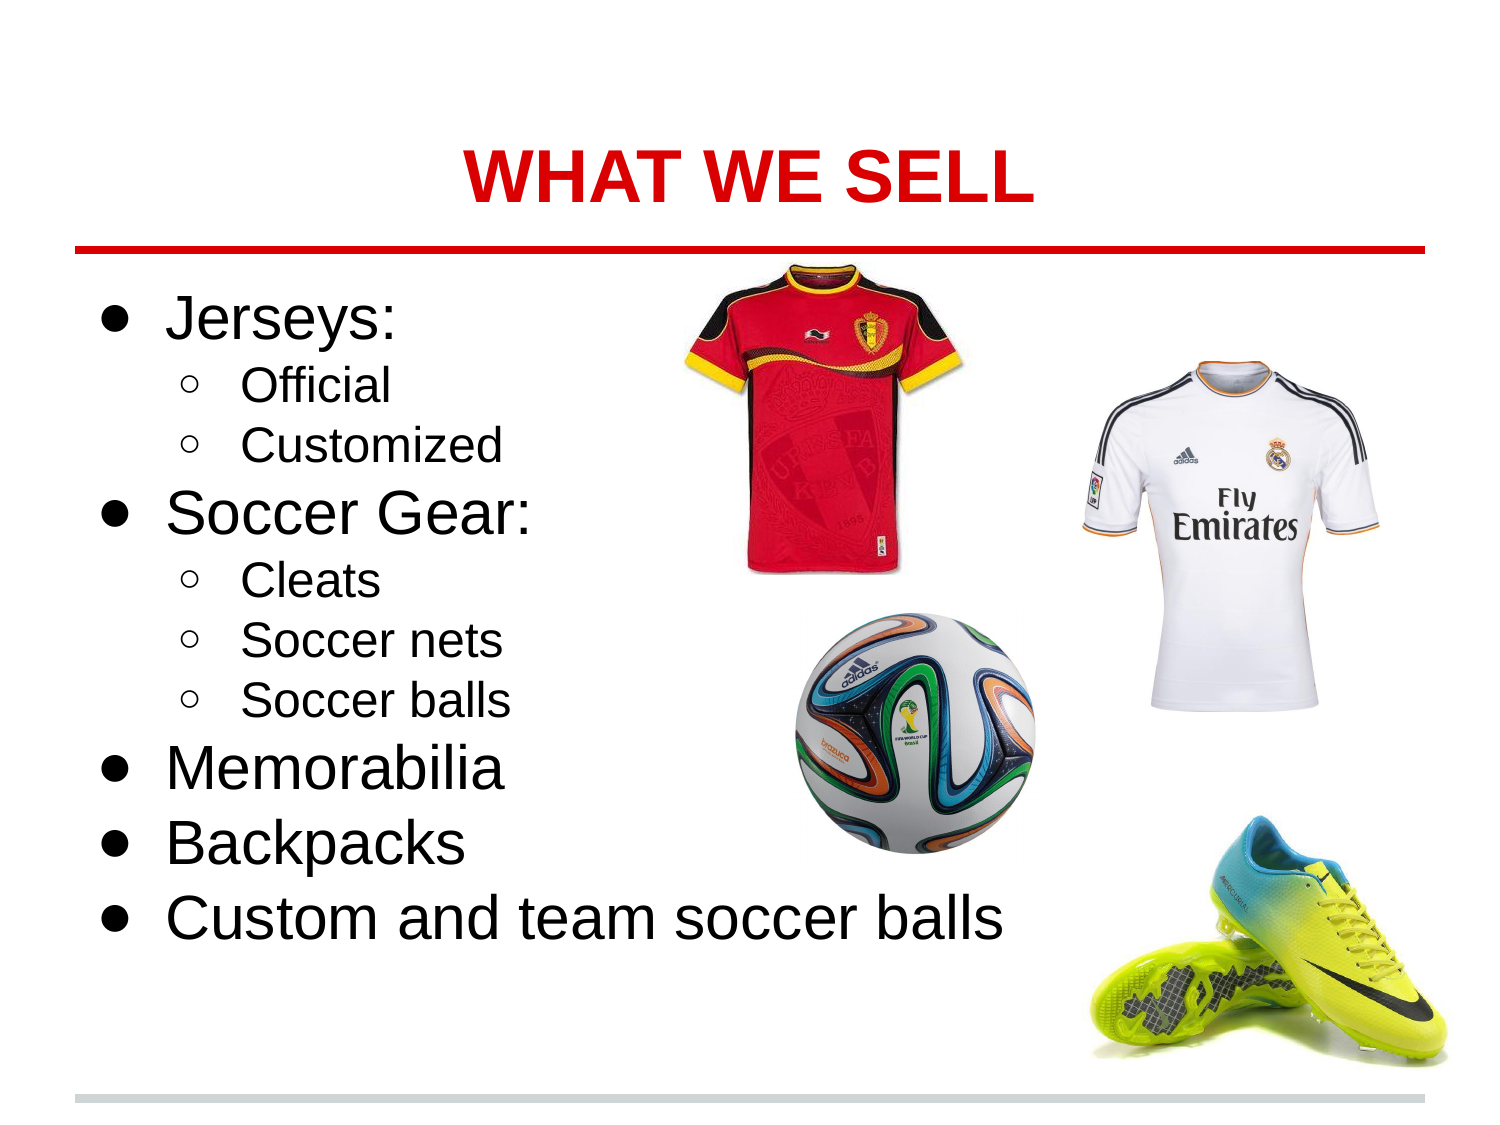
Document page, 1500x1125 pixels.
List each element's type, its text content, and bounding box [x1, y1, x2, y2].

picture [667, 262, 981, 576]
picture [786, 604, 1045, 864]
list Jerseys: Official Customized Soccer Gear: Cleats Soccer nets Soccer balls Memorabilia Backpacks Custom and team soccer balls [75, 262, 1425, 1078]
title WHAT WE SELL [75, 45, 1425, 233]
picture [1080, 361, 1384, 713]
picture [1052, 801, 1470, 1078]
